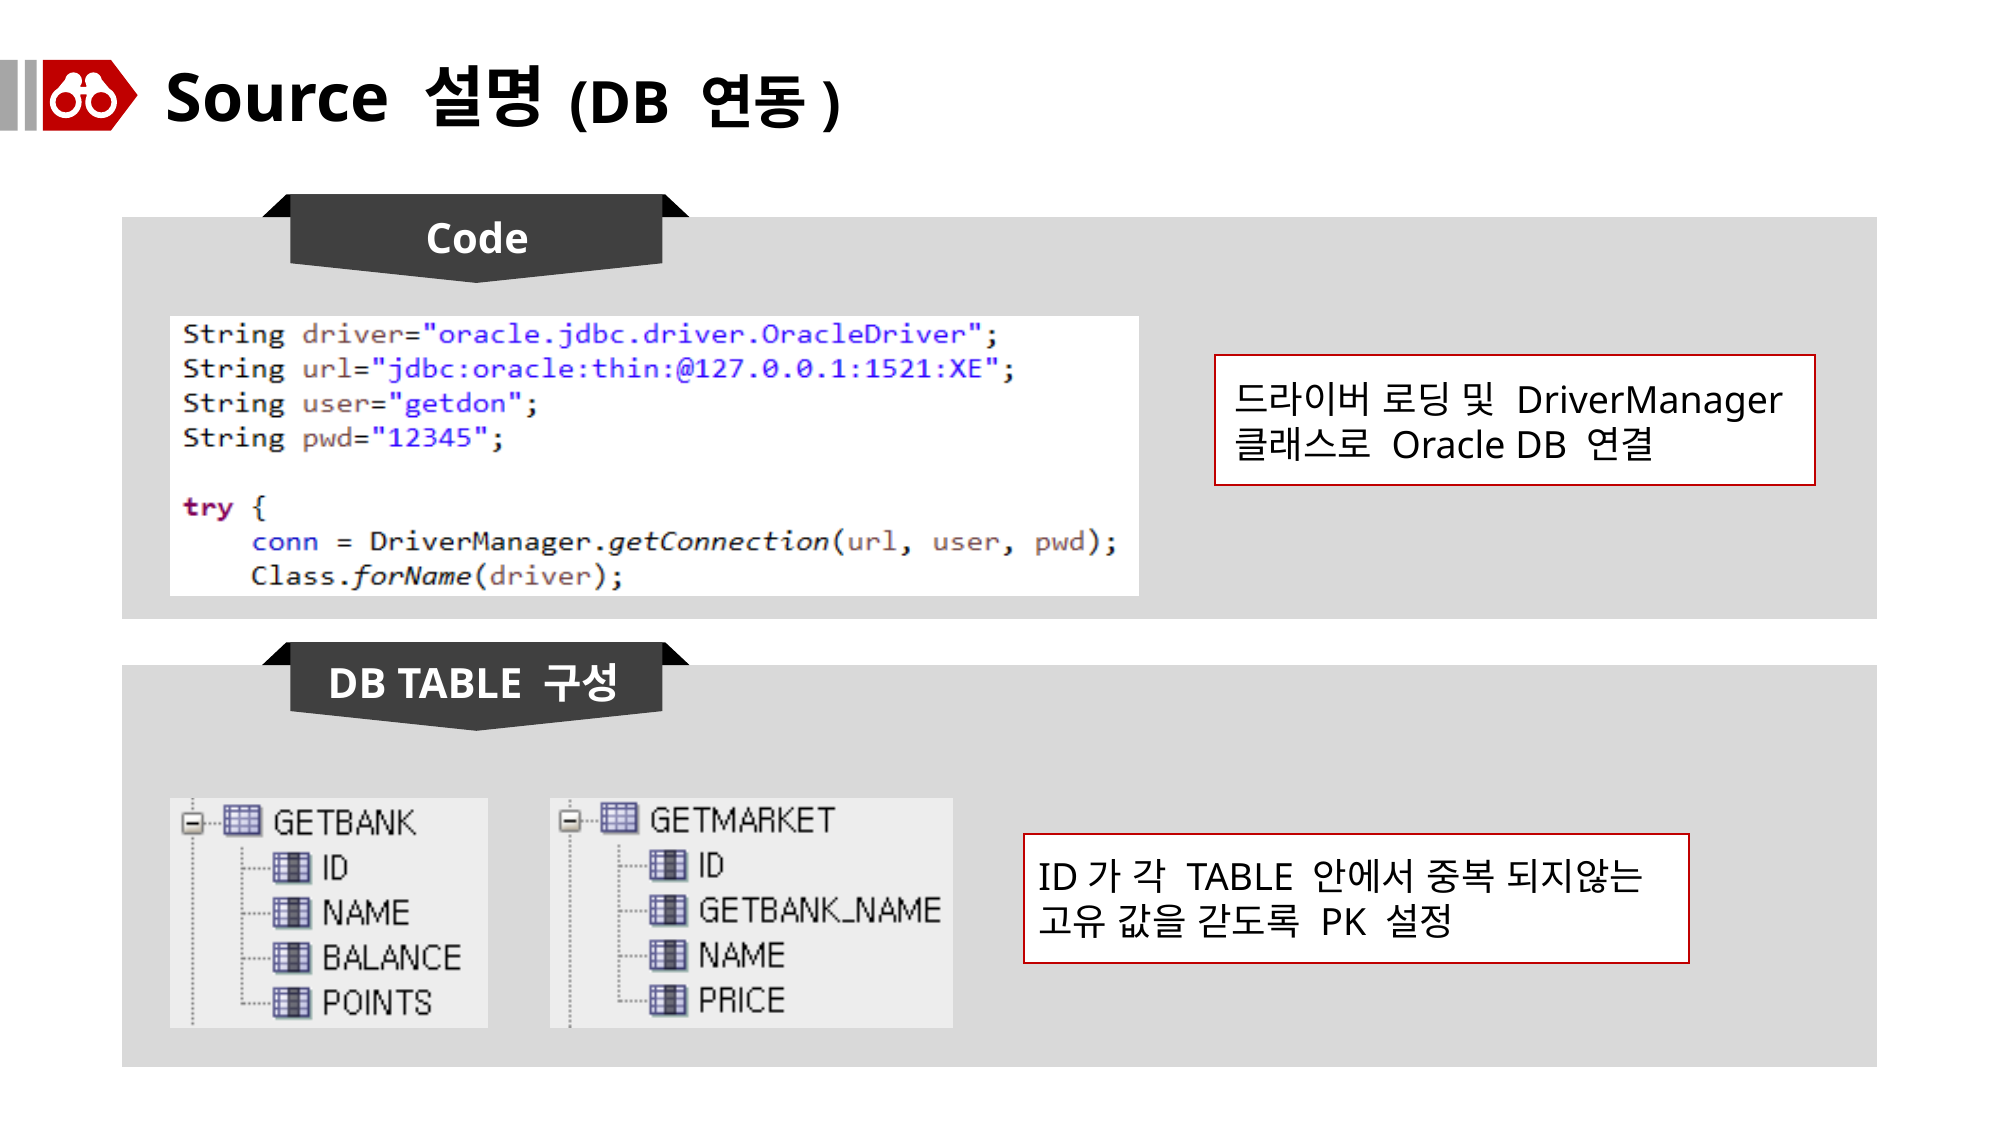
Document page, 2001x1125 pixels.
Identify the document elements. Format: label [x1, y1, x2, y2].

picture [170, 316, 1139, 596]
text_box [1023, 834, 1709, 963]
picture [550, 798, 953, 1028]
text_box [0, 47, 1063, 144]
text_box [122, 194, 1878, 620]
picture [170, 798, 488, 1028]
text_box [122, 642, 1878, 1068]
text_box [1214, 355, 1845, 486]
